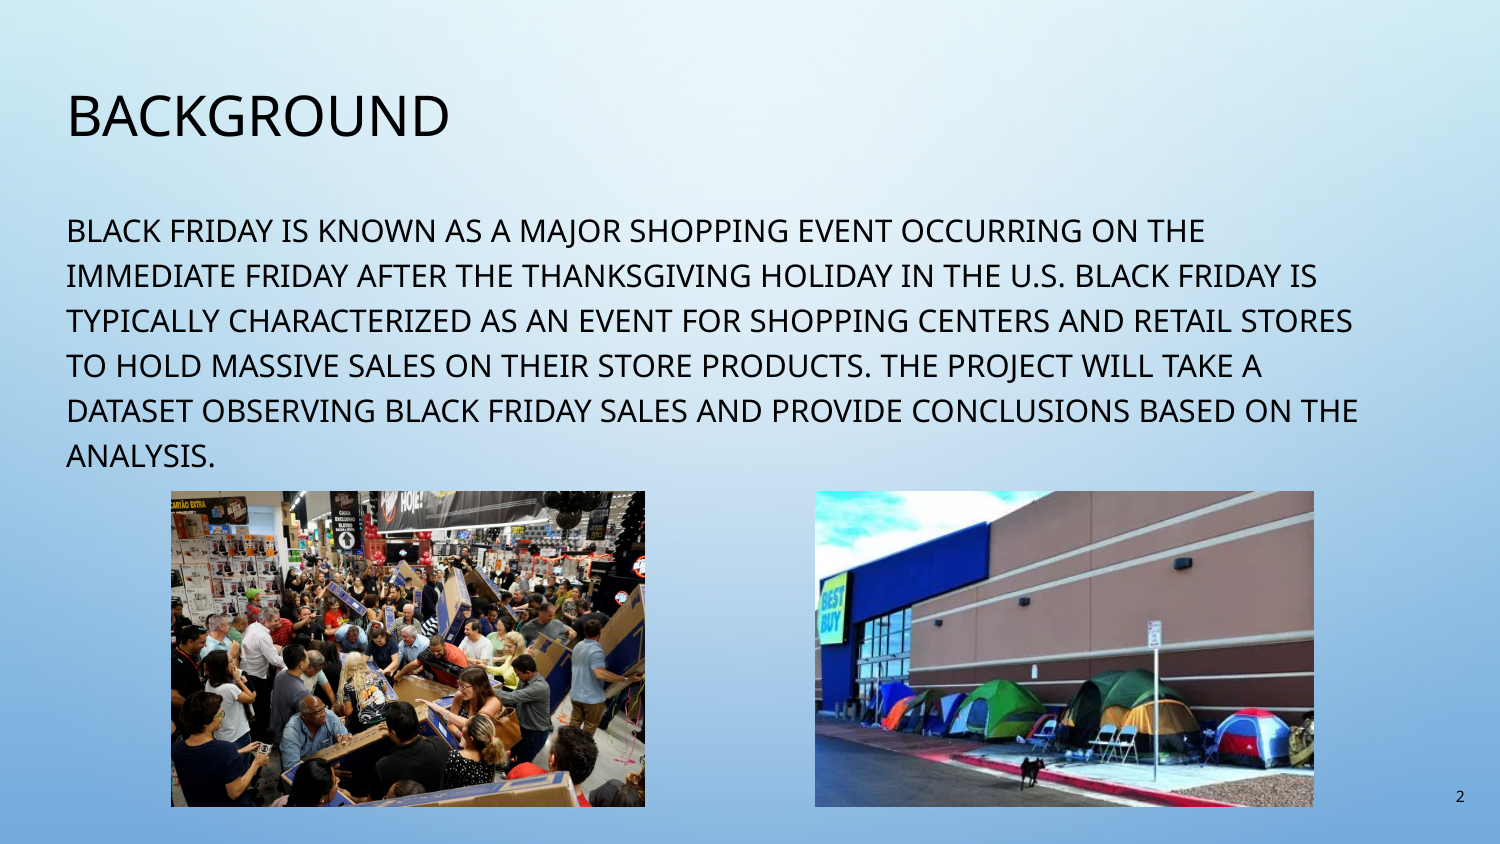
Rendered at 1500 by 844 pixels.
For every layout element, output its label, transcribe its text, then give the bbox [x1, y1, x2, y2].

title Background [51, 72, 1449, 167]
list Black Friday is known as a major shopping event occurring on the immediate Friday after the Thanksgiving Holiday in the U.S. Black Friday is typically characterized as an event for shopping centers and retail stores to hold massive sales on their store products. The project will take a dataset observing Black Friday sales and provide conclusions based on the analysis. [51, 189, 1380, 518]
picture [814, 490, 1314, 807]
picture [170, 490, 645, 807]
slide_number 2 [1389, 764, 1480, 830]
